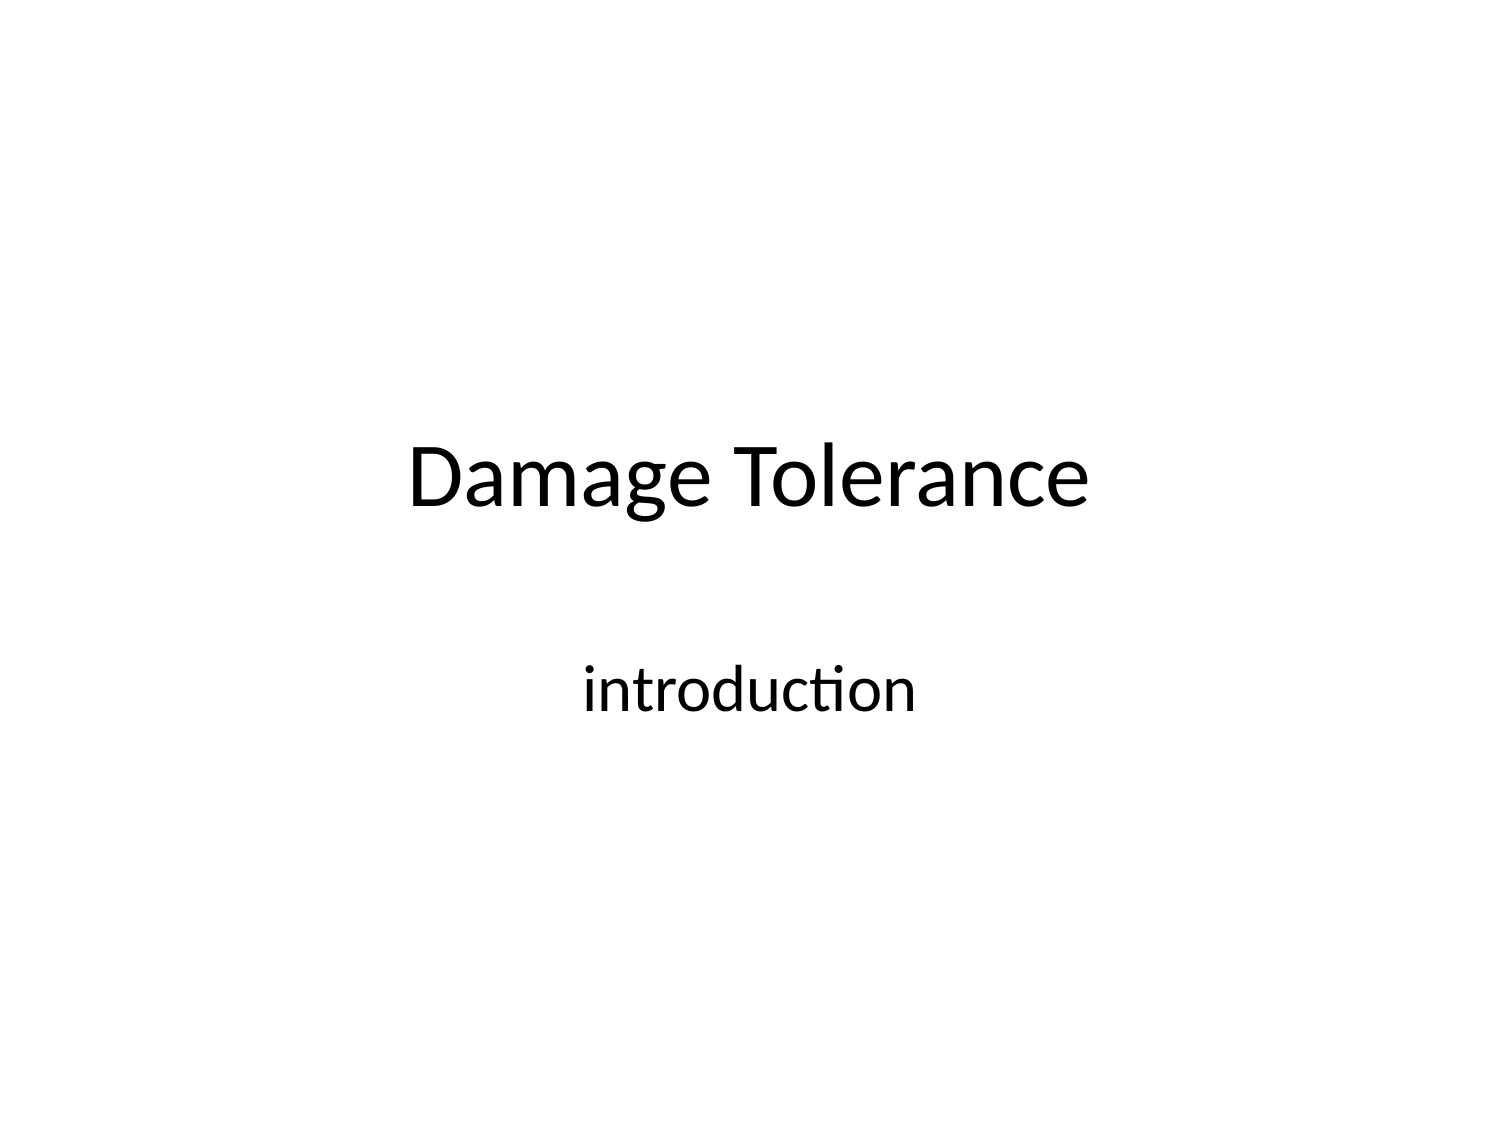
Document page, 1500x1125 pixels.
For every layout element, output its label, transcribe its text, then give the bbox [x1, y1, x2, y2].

subtitle introduction [225, 637, 1275, 925]
title Damage Tolerance [112, 349, 1388, 591]
